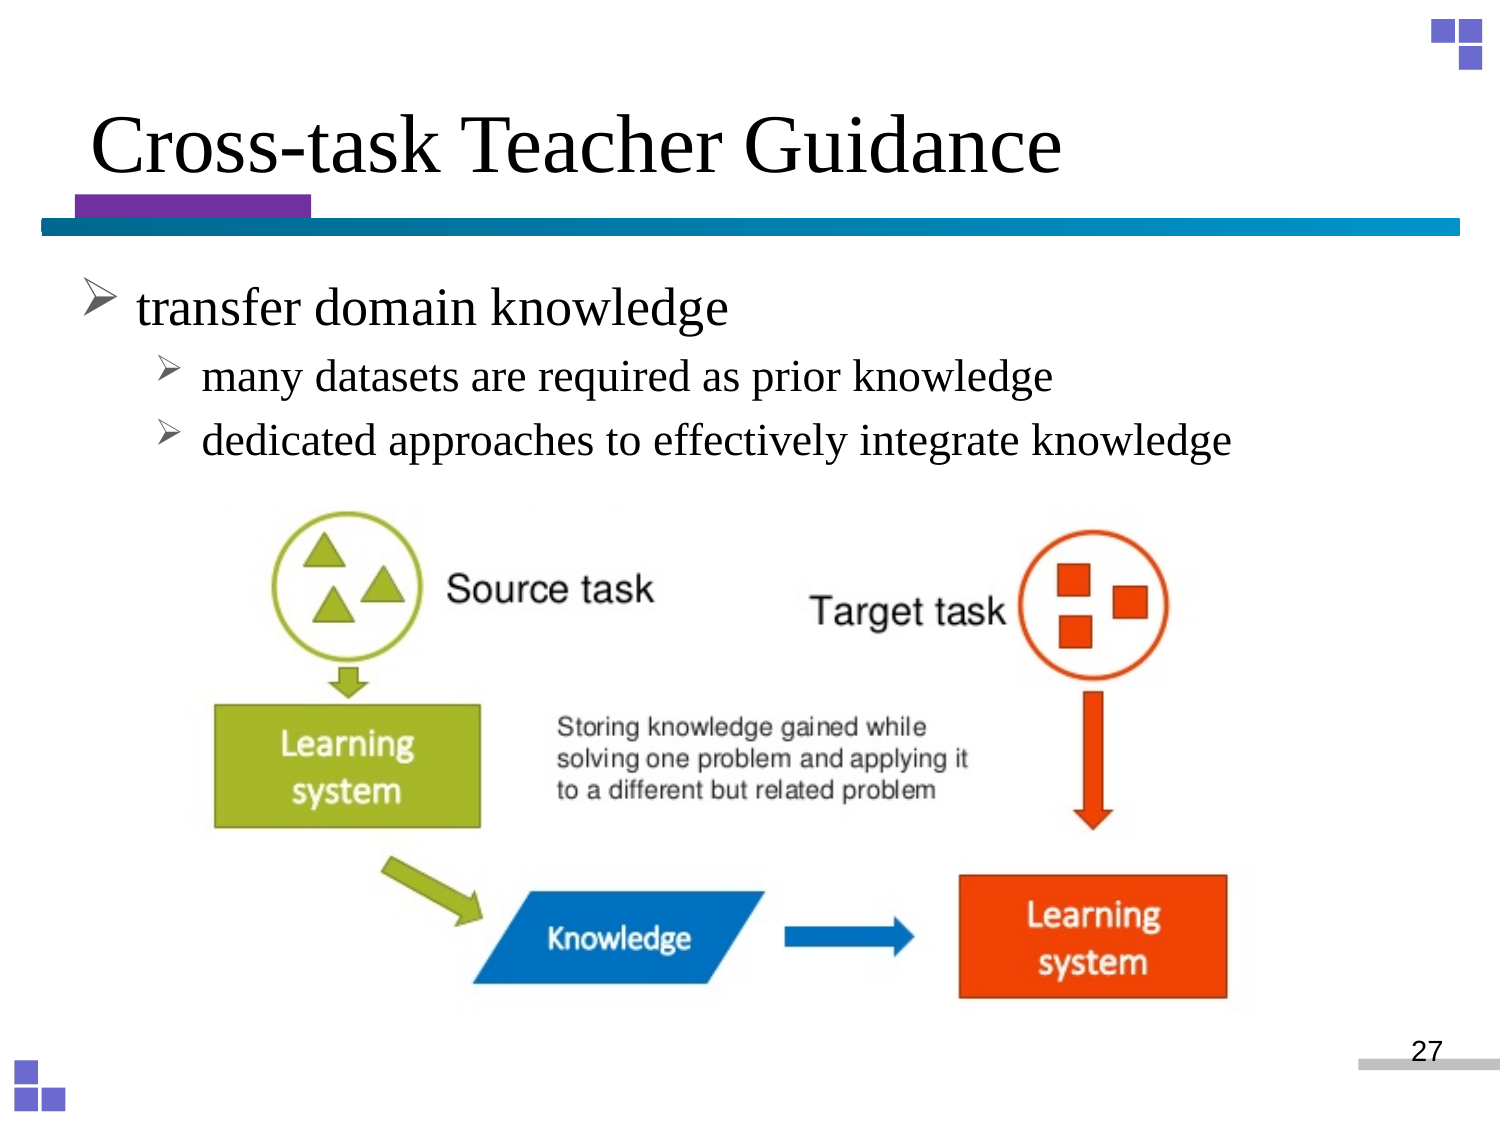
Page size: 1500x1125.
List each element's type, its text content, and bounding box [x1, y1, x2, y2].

picture [159, 501, 1341, 1025]
list transfer domain knowledge many datasets are required as prior knowledge dedicated approaches to effectively integrate knowledge [64, 263, 1415, 1071]
title Cross-task Teacher Guidance [75, 45, 1425, 233]
slide_number 27 [1108, 1024, 1459, 1103]
